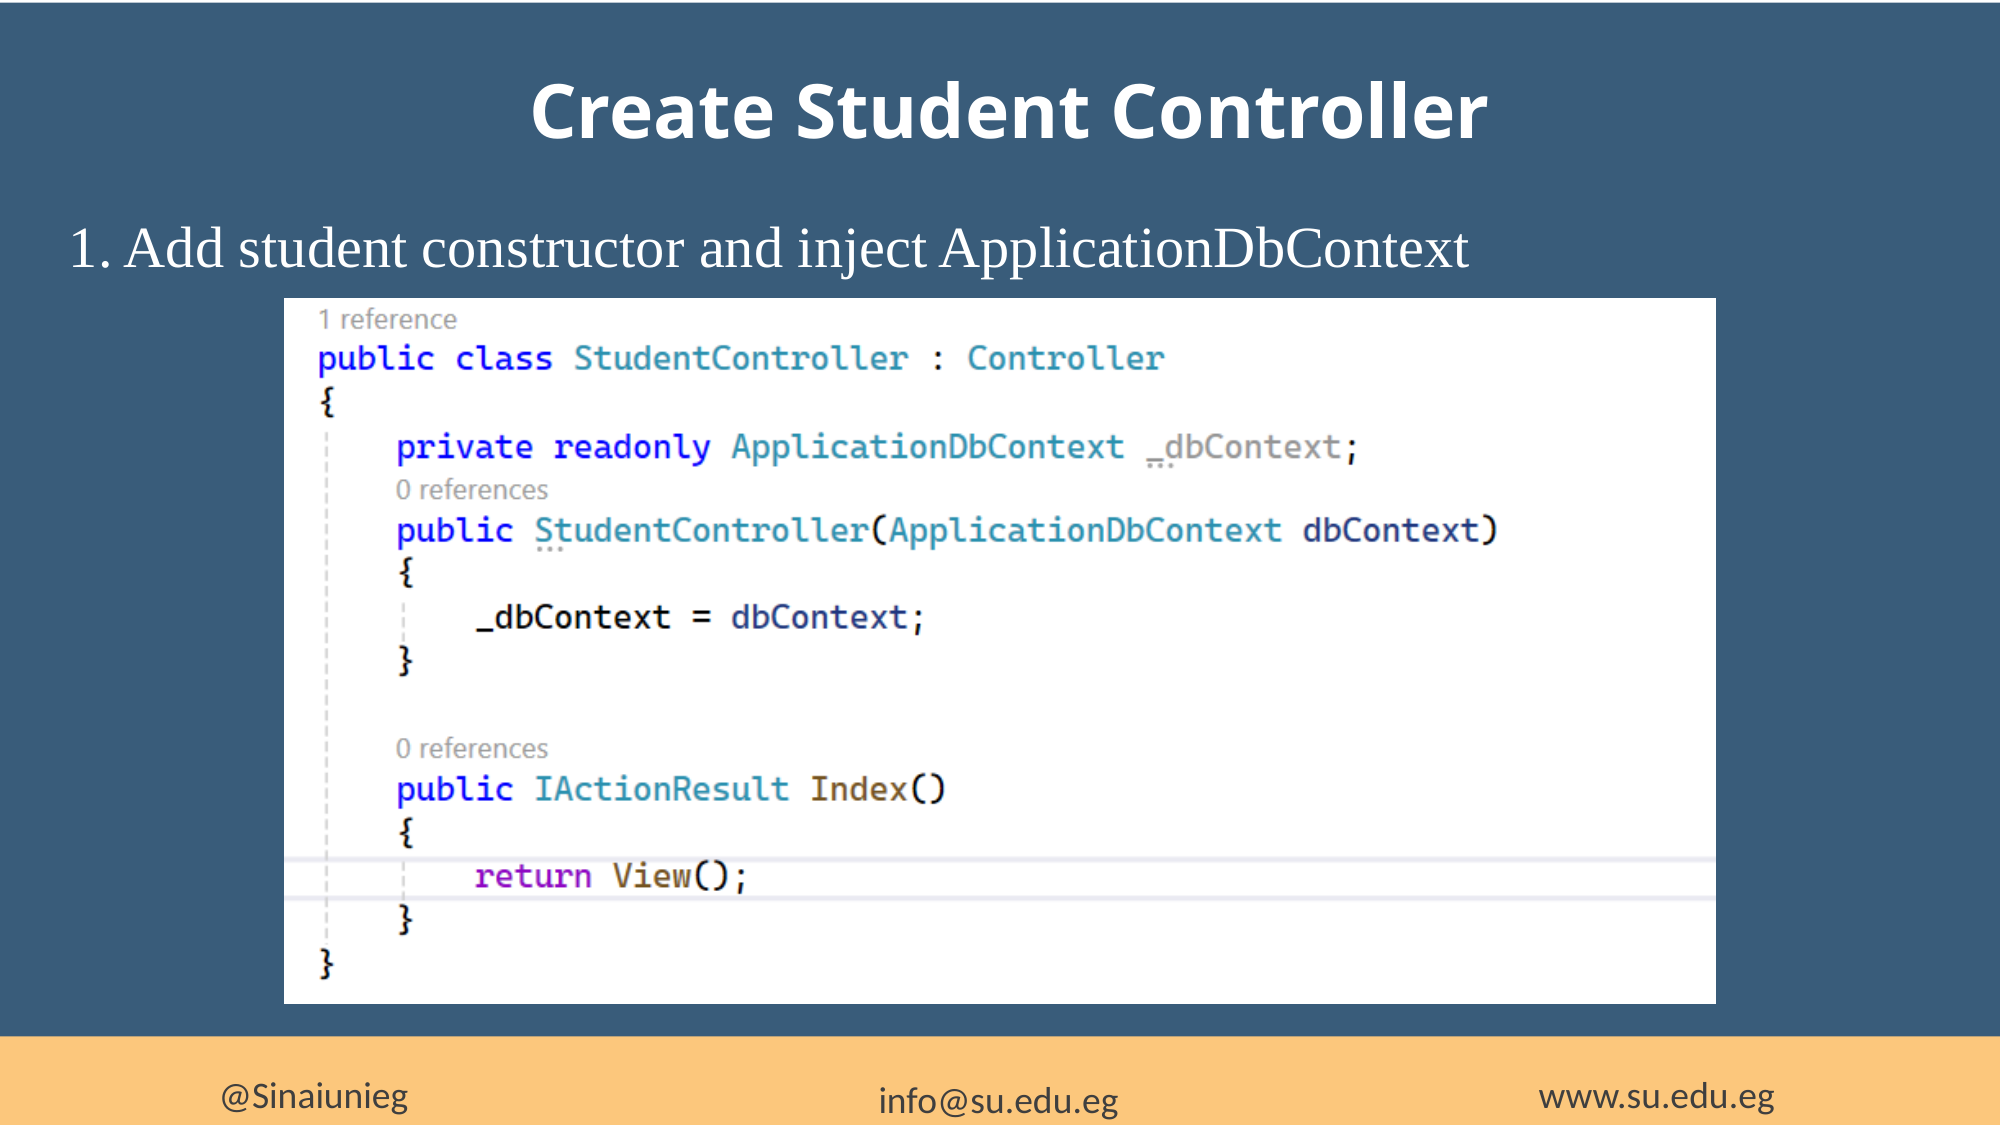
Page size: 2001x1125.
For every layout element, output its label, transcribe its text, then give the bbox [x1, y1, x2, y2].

text_box Create Student Controller [227, 56, 1792, 162]
text_box 1. Add student constructor and inject ApplicationDbContext [54, 202, 1966, 288]
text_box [0, 1036, 2000, 1125]
text_box [0, 2, 2000, 1036]
picture [284, 298, 1716, 1004]
